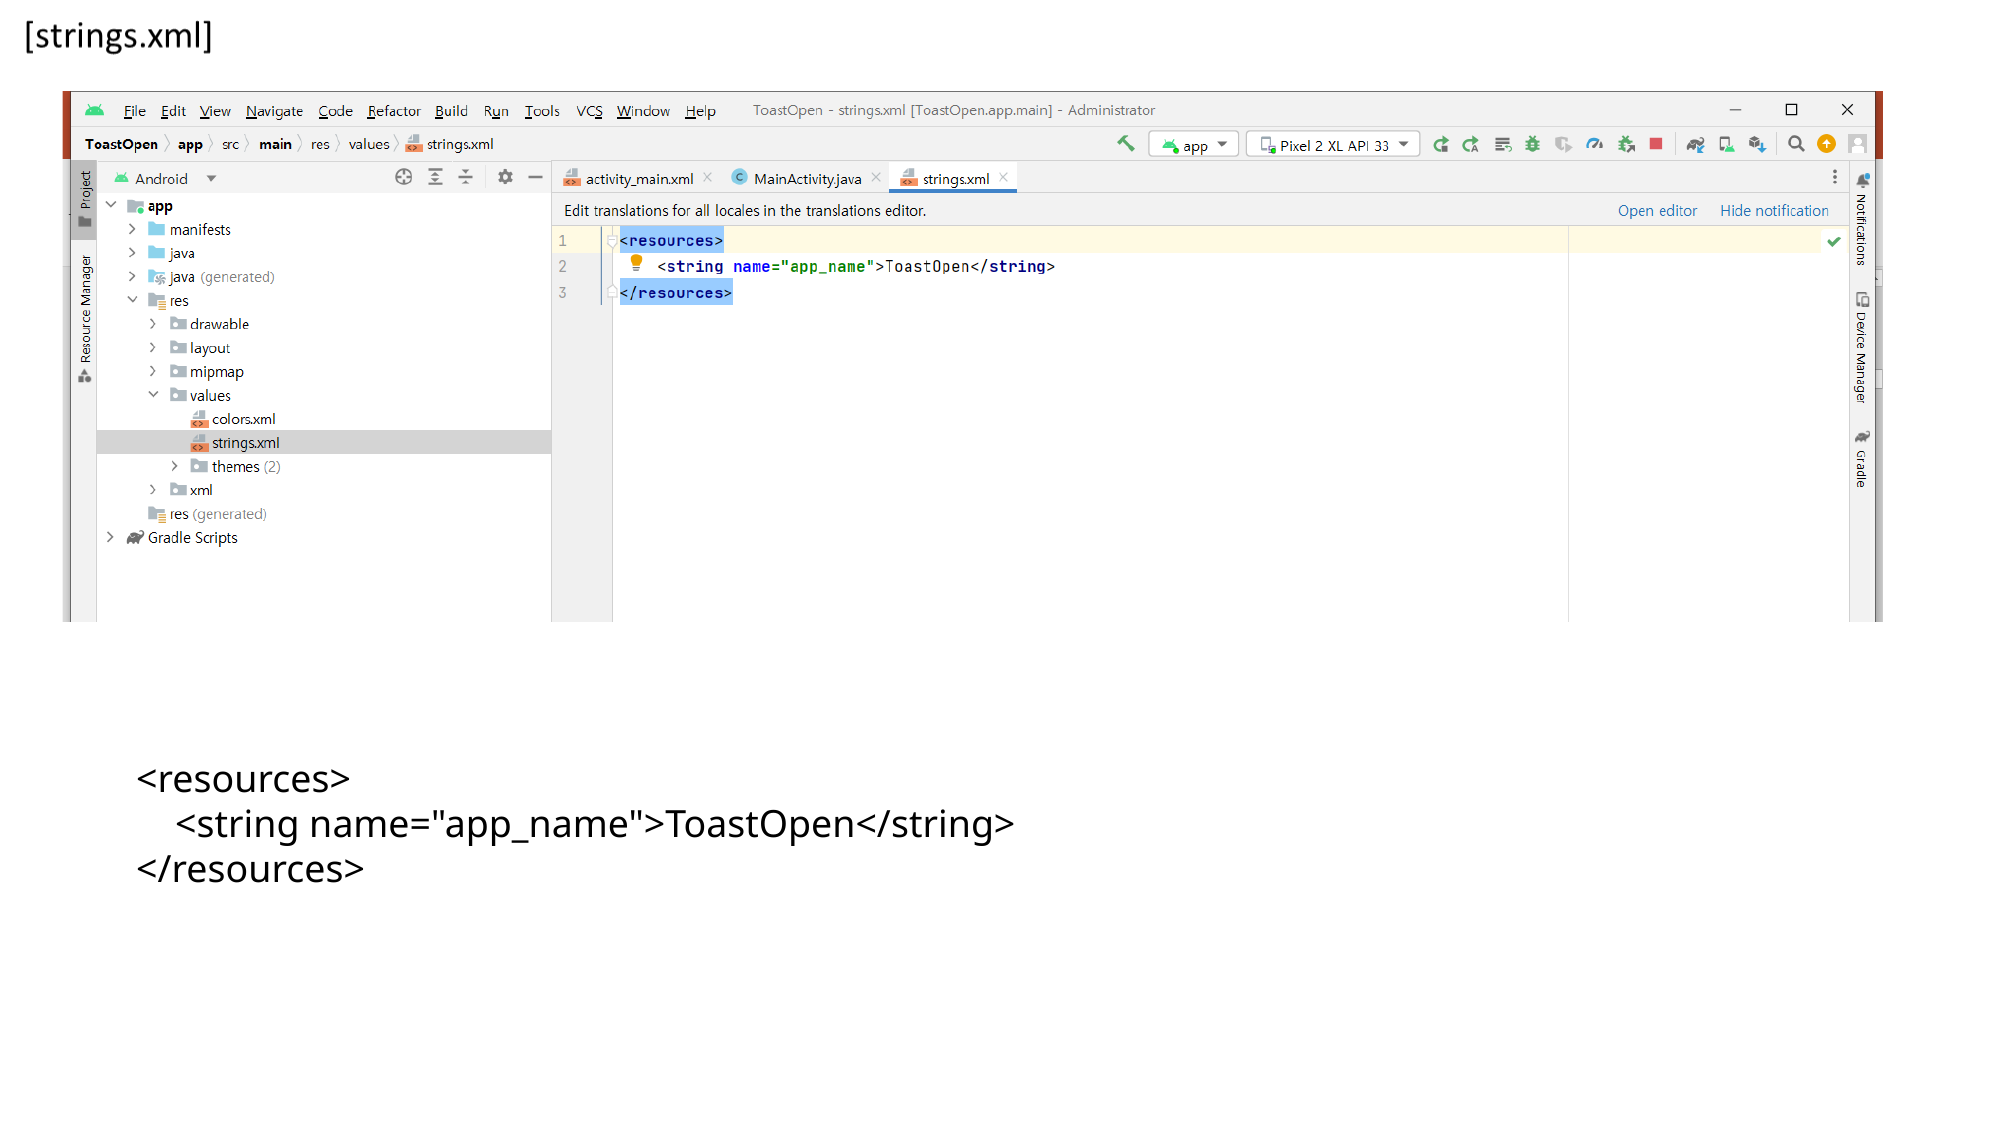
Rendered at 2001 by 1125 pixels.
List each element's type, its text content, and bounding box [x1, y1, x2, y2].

text_box <resources> <string name="app_name">ToastOpen</string> </resources> [121, 747, 1122, 898]
picture [0, 0, 244, 82]
picture [62, 90, 1884, 622]
